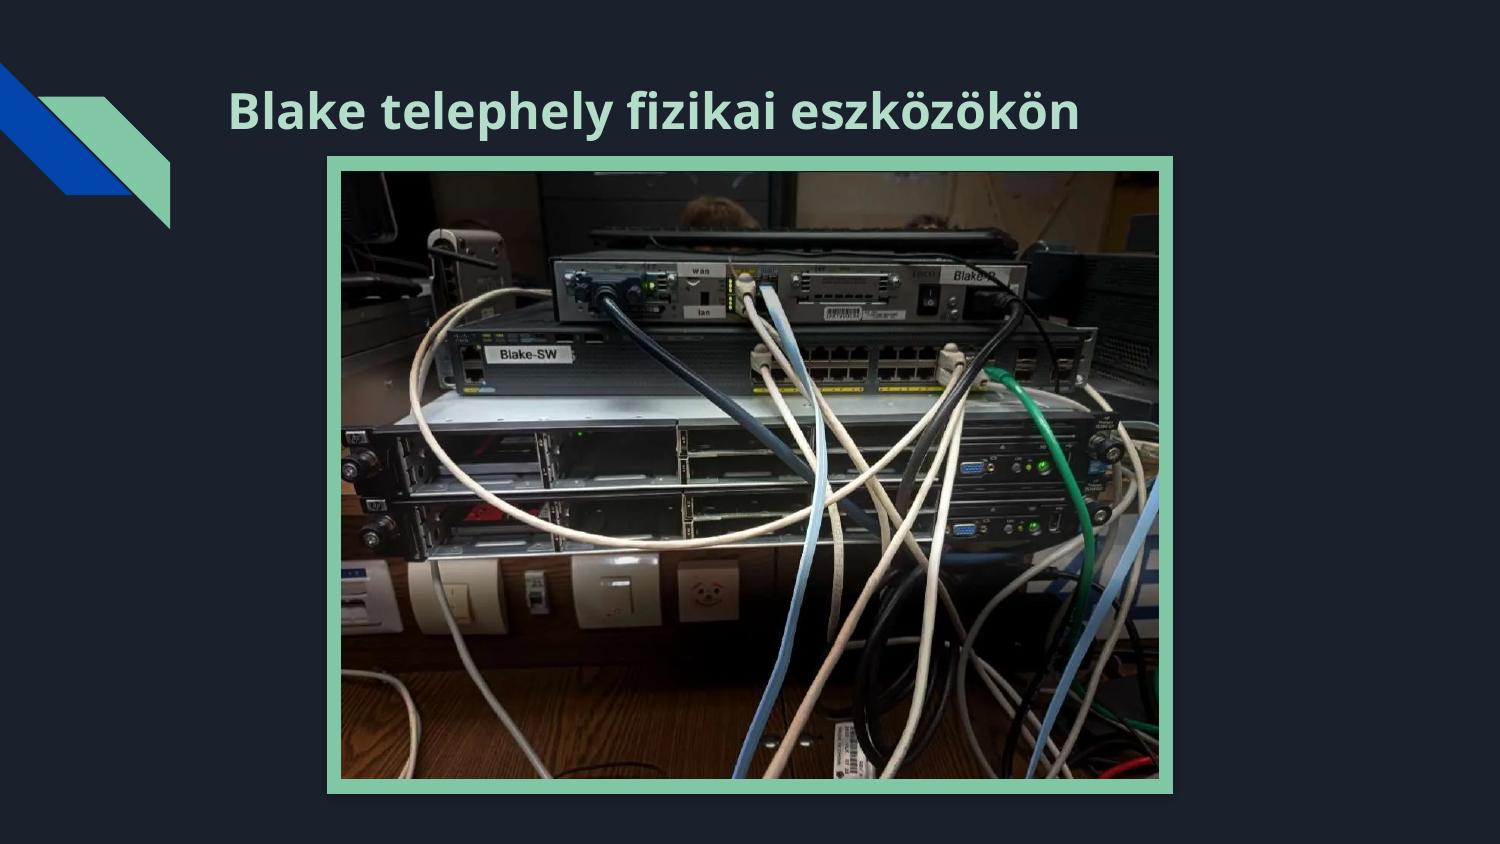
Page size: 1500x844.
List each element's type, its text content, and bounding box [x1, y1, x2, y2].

picture [341, 170, 1159, 780]
title Blake telephely fizikai eszközökön [212, 64, 1368, 215]
